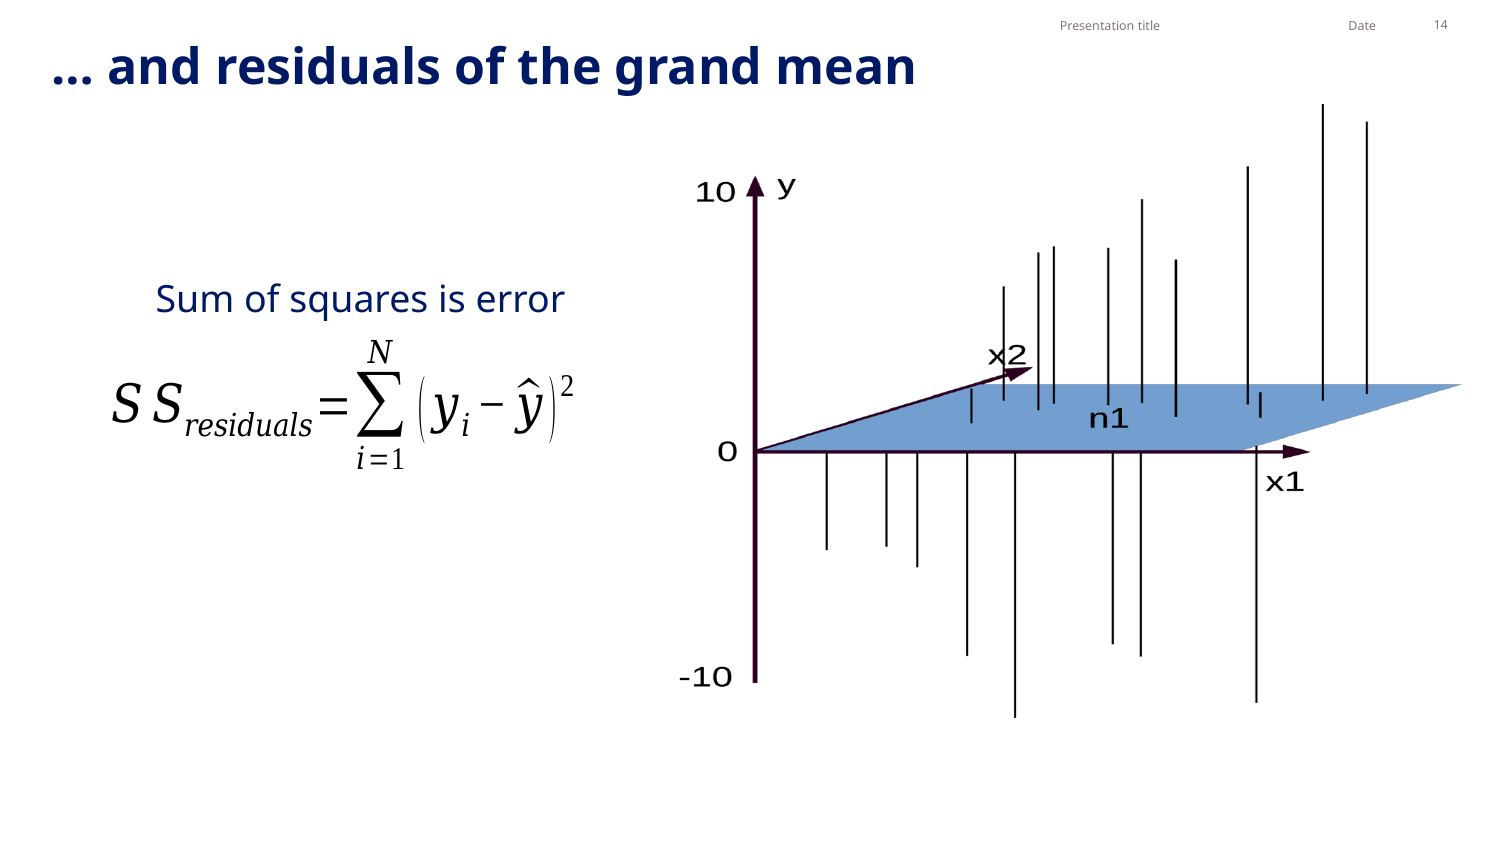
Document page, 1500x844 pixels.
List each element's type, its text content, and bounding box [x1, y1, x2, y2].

title … and residuals of the grand mean [51, 32, 1448, 97]
slide_number 14 [1396, 17, 1448, 34]
text_box Sum of squares is error [140, 267, 581, 327]
slide_number Date [1178, 17, 1377, 34]
picture [628, 104, 1500, 811]
footer Presentation title [684, 17, 1161, 34]
